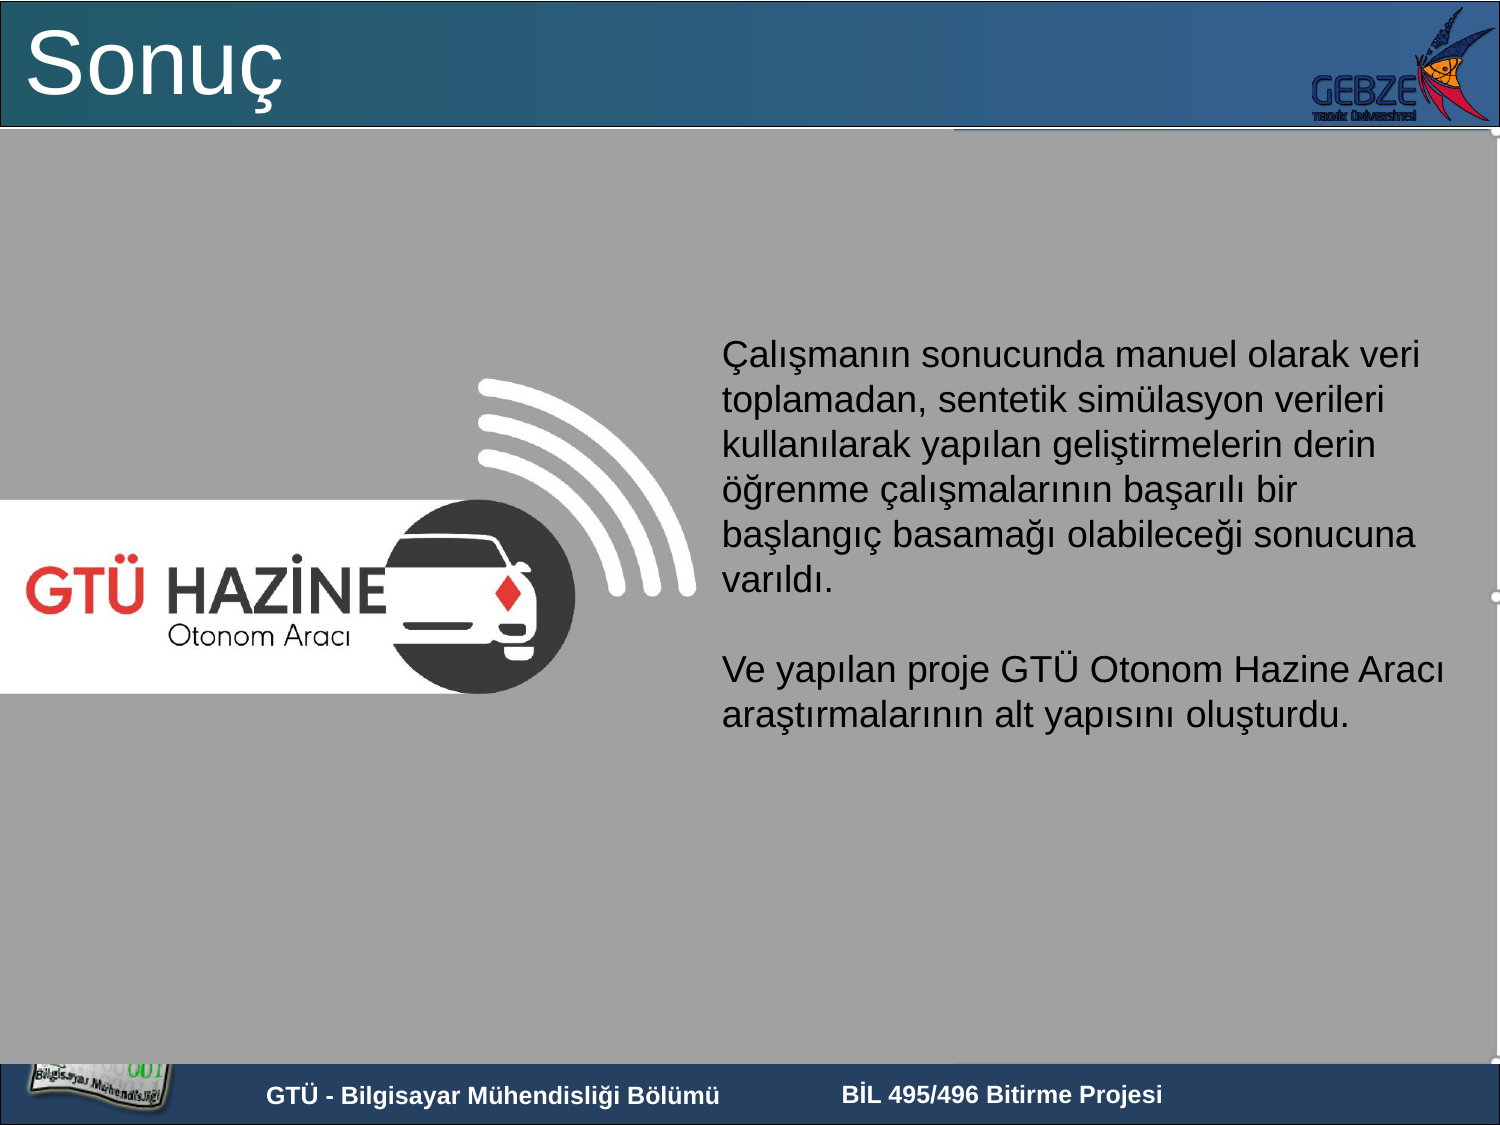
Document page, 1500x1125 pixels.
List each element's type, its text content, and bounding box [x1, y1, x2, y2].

picture [0, 128, 1500, 1124]
picture [1312, 7, 1495, 121]
text_box Sonuç [24, 13, 1313, 116]
